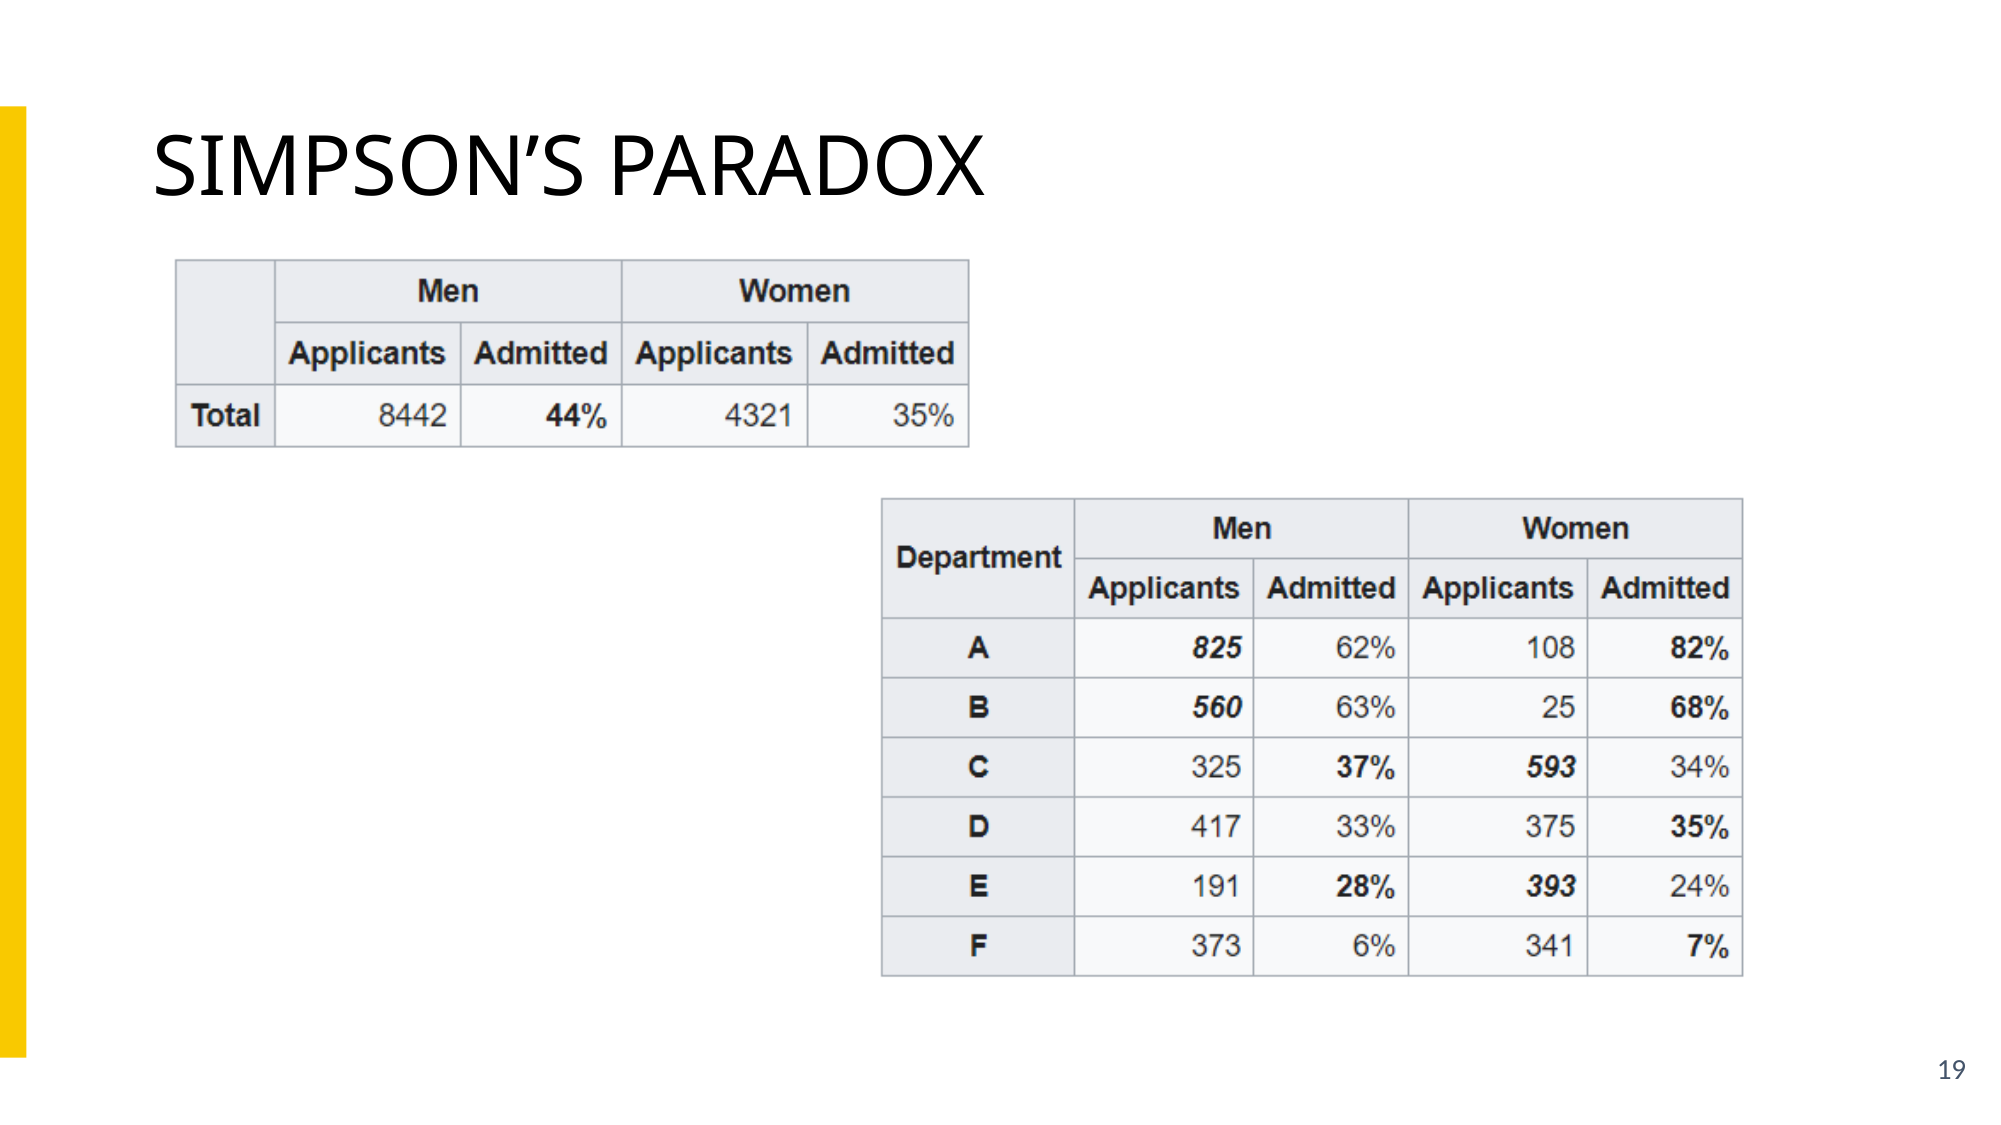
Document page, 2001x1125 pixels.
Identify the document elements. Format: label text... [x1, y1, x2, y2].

title SIMPSON’S PARADOX [137, 59, 1863, 278]
picture [140, 233, 1000, 464]
picture [849, 483, 1771, 989]
text_box [0, 105, 27, 1059]
text_box 19 [1531, 1038, 1982, 1098]
